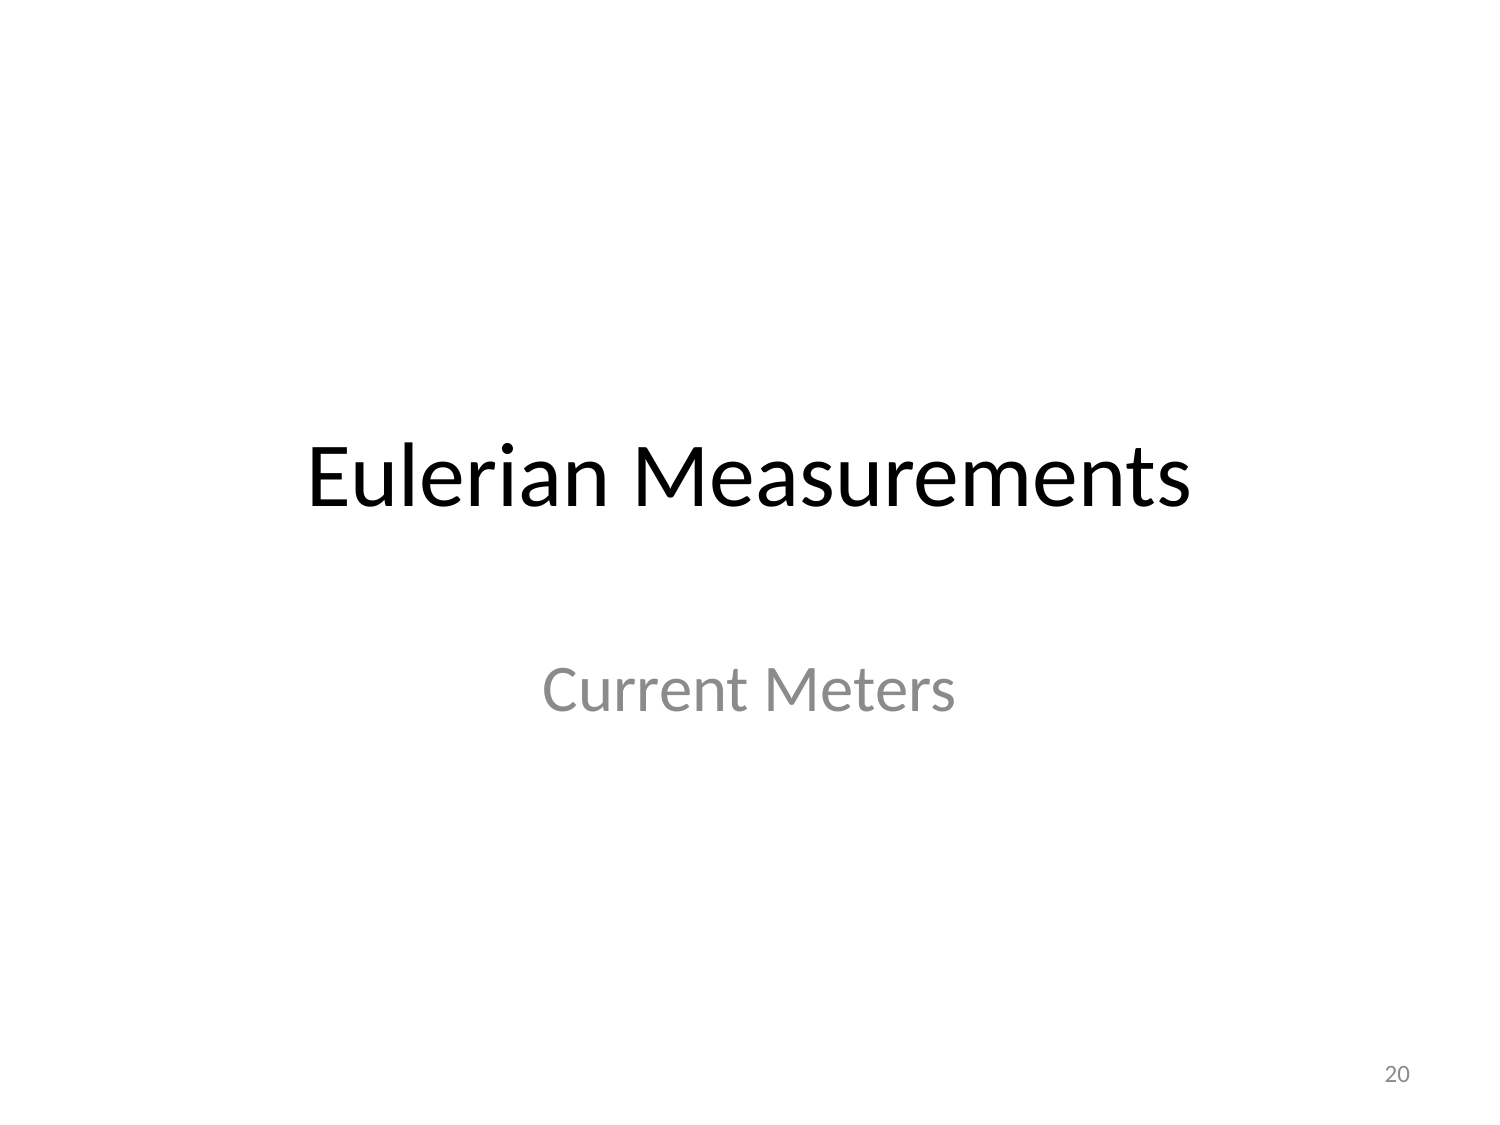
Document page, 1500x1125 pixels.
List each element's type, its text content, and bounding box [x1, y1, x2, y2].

subtitle Current Meters [225, 637, 1275, 925]
slide_number 20 [1074, 1042, 1425, 1103]
title Eulerian Measurements [112, 349, 1388, 591]
